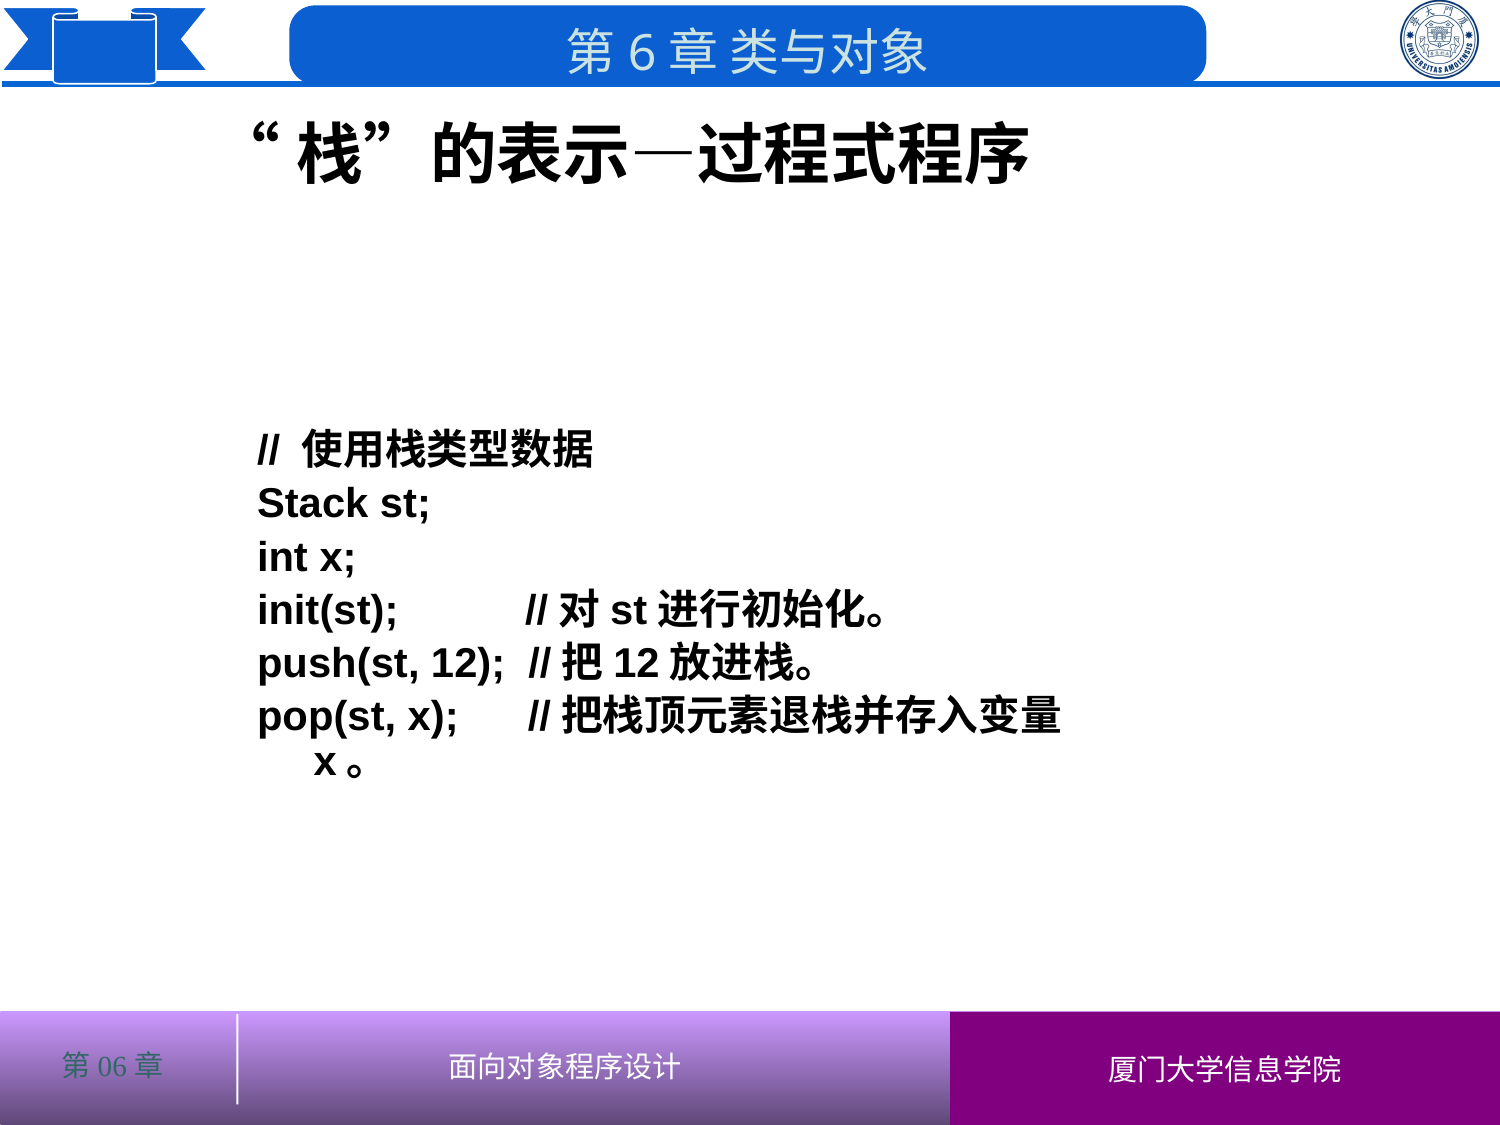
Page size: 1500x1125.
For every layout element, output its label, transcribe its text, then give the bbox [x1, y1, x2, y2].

list // 使用栈类型数据 Stack st; int x; init(st); //对st进行初始化。 push(st, 12); //把12放进栈。 pop(st, x); //把栈顶元素退栈并存入变量x。 [241, 420, 1125, 774]
picture [1399, 0, 1480, 80]
slide_number [249, 1024, 463, 1101]
text_box “栈”的表示—过程式程序 [199, 42, 1450, 261]
